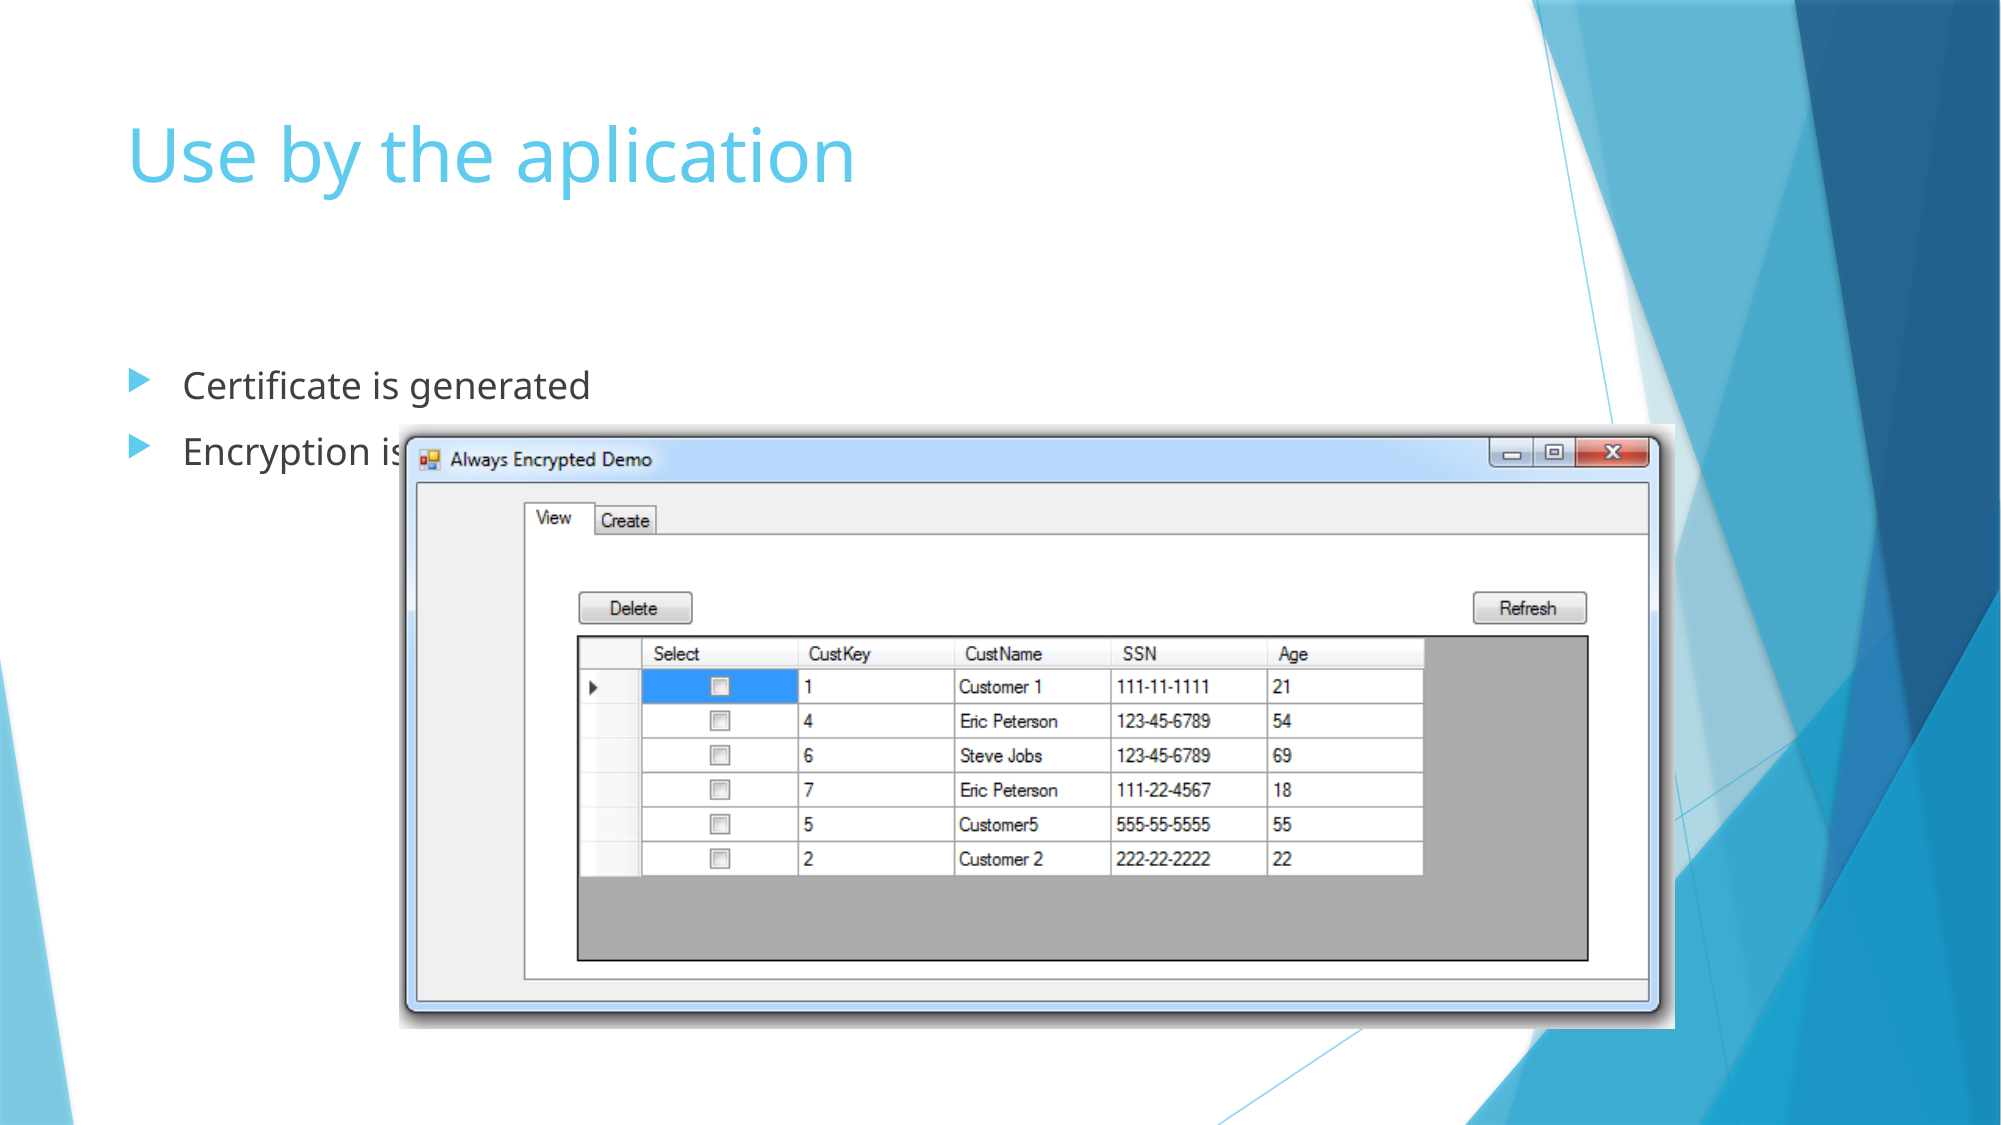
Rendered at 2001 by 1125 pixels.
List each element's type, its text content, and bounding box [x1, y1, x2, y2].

picture [399, 424, 1676, 1029]
list Certificate is generated Encryption is at the Application [111, 354, 1522, 992]
title Use by the aplication [111, 99, 1522, 317]
